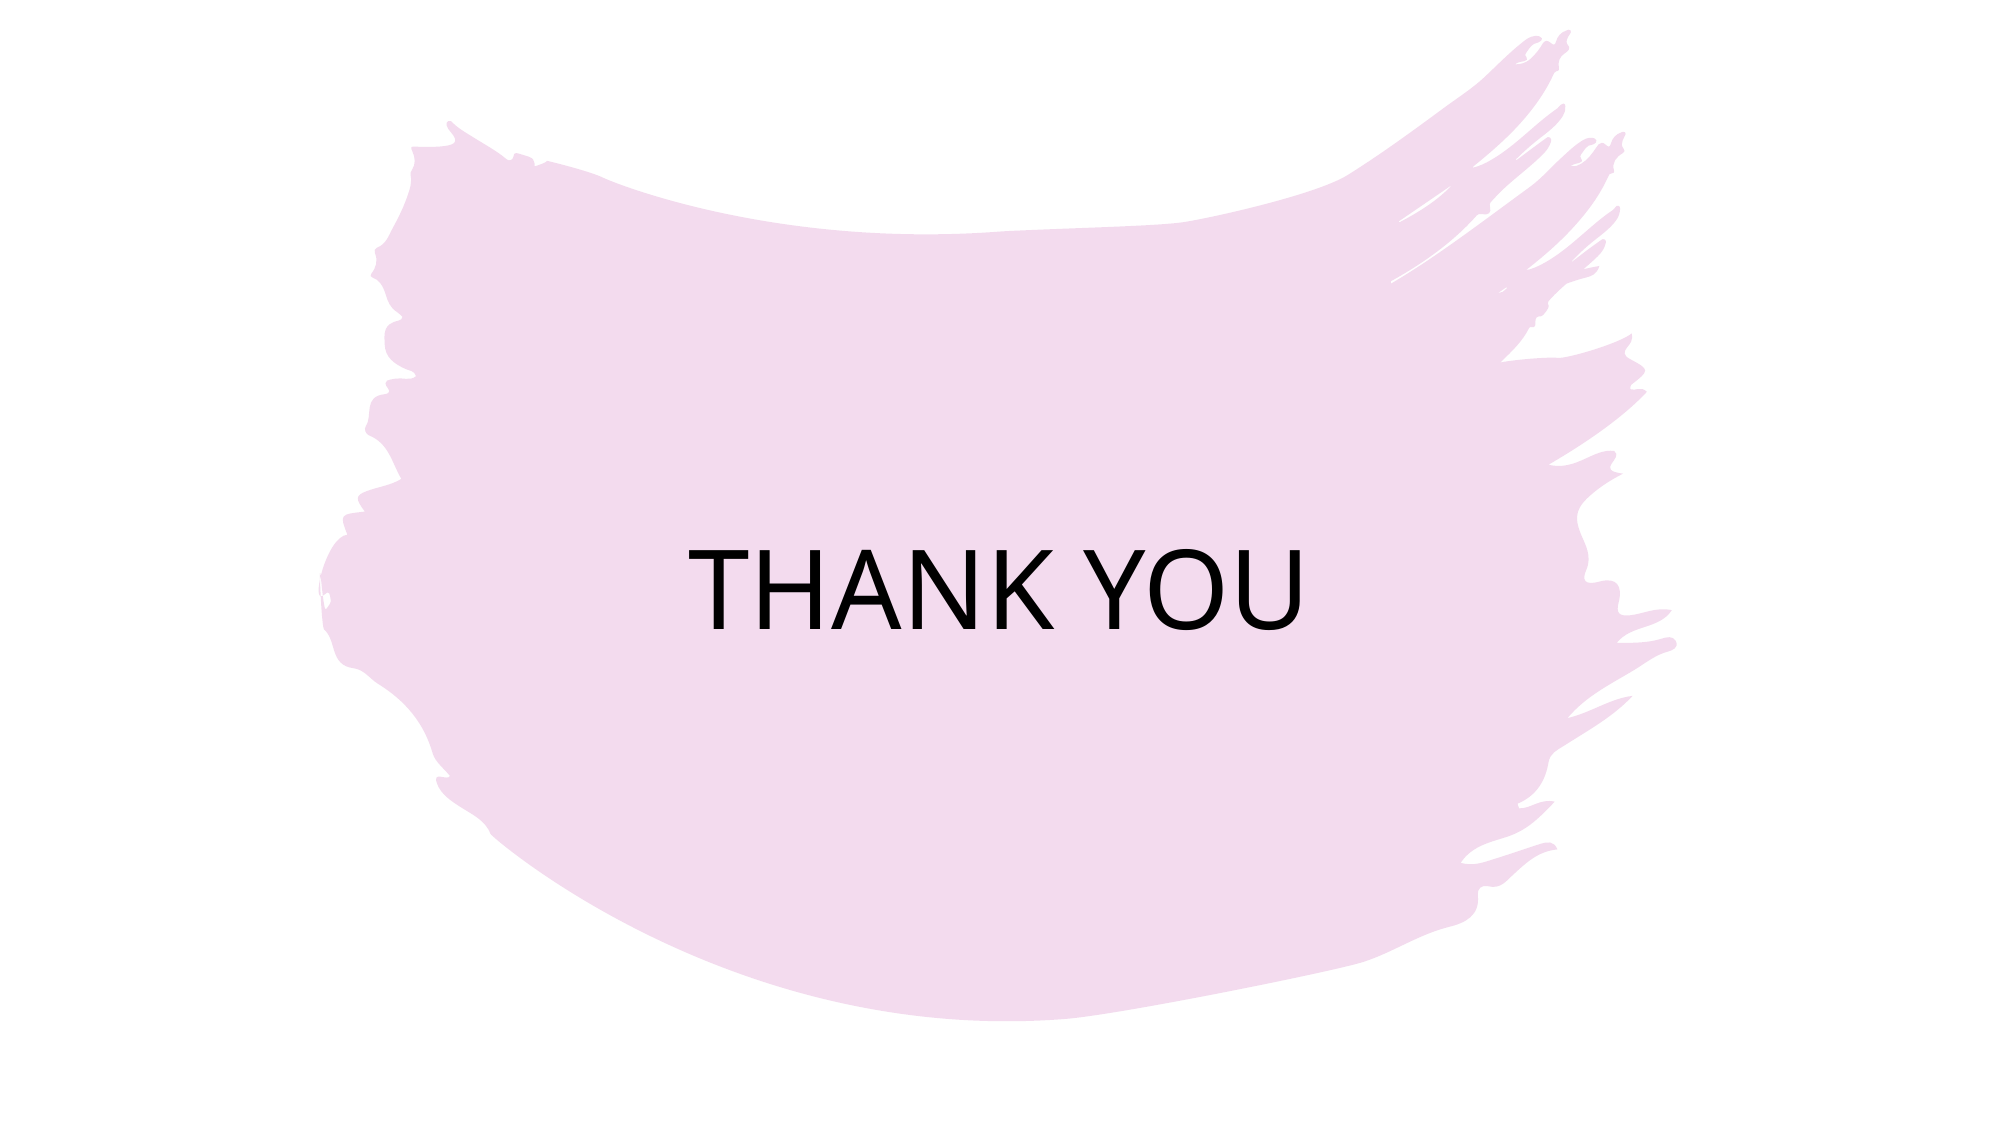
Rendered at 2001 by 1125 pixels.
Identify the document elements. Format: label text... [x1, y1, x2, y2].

title THANK YOU [466, 258, 1533, 930]
